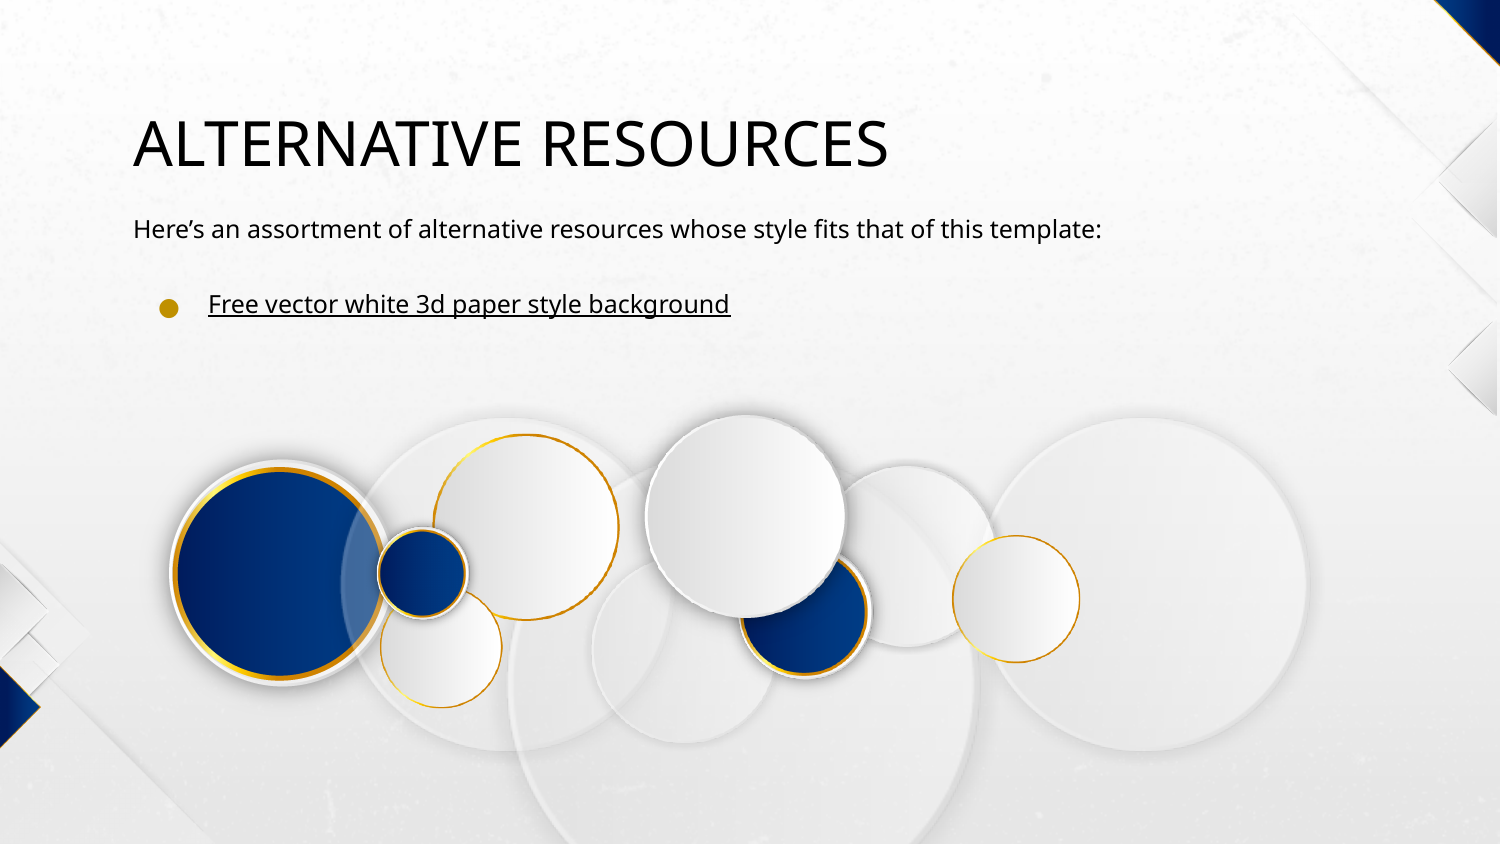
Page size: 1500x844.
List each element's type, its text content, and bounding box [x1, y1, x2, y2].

list Here’s an assortment of alternative resources whose style fits that of this template: Free vector white 3d paper style background [118, 198, 1382, 342]
title ALTERNATIVE RESOURCES [118, 88, 1382, 183]
picture [0, 0, 1500, 844]
